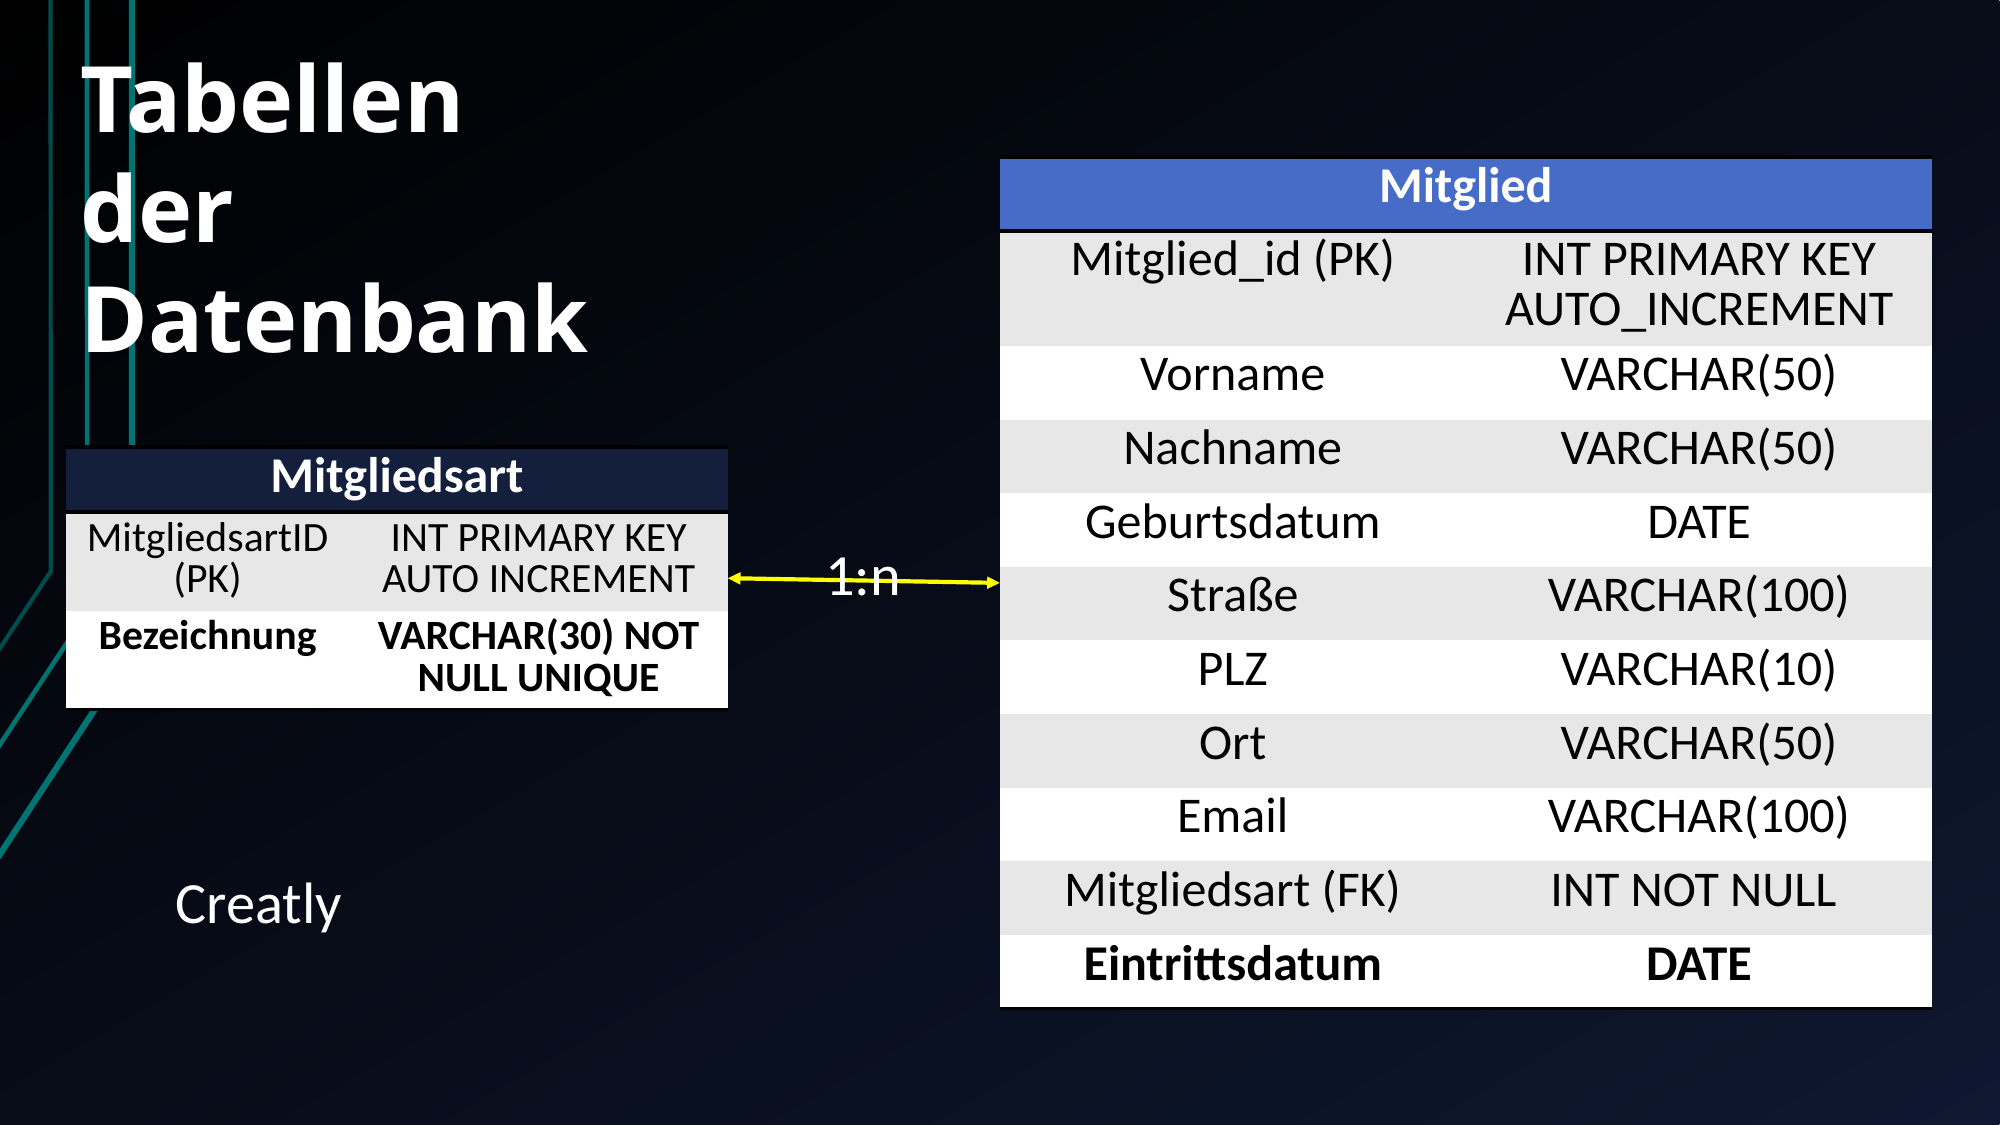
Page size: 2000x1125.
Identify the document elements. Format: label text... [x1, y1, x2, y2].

text_box 1:n [810, 529, 917, 596]
table_cell VARCHAR(10) [1466, 640, 1932, 714]
table_cell Straße [1000, 567, 1466, 640]
table_cell INT PRIMARY KEY AUTO_INCREMENT [1466, 233, 1932, 346]
table_cell Mitglied_id (PK) [1000, 233, 1466, 346]
table_cell Mitgliedsart (FK) [1000, 861, 1466, 935]
table_cell MitgliedsartID (PK) [66, 514, 349, 611]
table_cell Nachname [1000, 420, 1466, 493]
table_cell INT PRIMARY KEY AUTO INCREMENT [349, 514, 728, 611]
text_box 1:n [810, 608, 917, 615]
table_cell Bezeichnung [66, 611, 349, 708]
table_cell VARCHAR(30) NOT NULL UNIQUE [349, 611, 728, 708]
table_cell VARCHAR(50) [1466, 420, 1932, 493]
table_cell DATE [1466, 935, 1932, 1007]
table_cell Ort [1000, 714, 1466, 788]
text_box Creatly [161, 857, 599, 1013]
table_header Mitgliedsart [66, 449, 728, 510]
table_cell Geburtsdatum [1000, 493, 1466, 567]
table_cell INT NOT NULL [1466, 861, 1932, 935]
table_cell VARCHAR(100) [1466, 567, 1932, 640]
table_header Mitglied [1000, 159, 1932, 229]
table_cell PLZ [1000, 640, 1466, 714]
table_cell VARCHAR(50) [1466, 346, 1932, 420]
text_box Tabellen der Datenbank [65, 33, 775, 379]
table_cell VARCHAR(100) [1466, 788, 1932, 861]
table_cell Email [1000, 788, 1466, 861]
table_cell DATE [1466, 493, 1932, 567]
table_cell Vorname [1000, 346, 1466, 420]
table_cell VARCHAR(50) [1466, 714, 1932, 788]
table_cell Eintrittsdatum [1000, 935, 1466, 1007]
